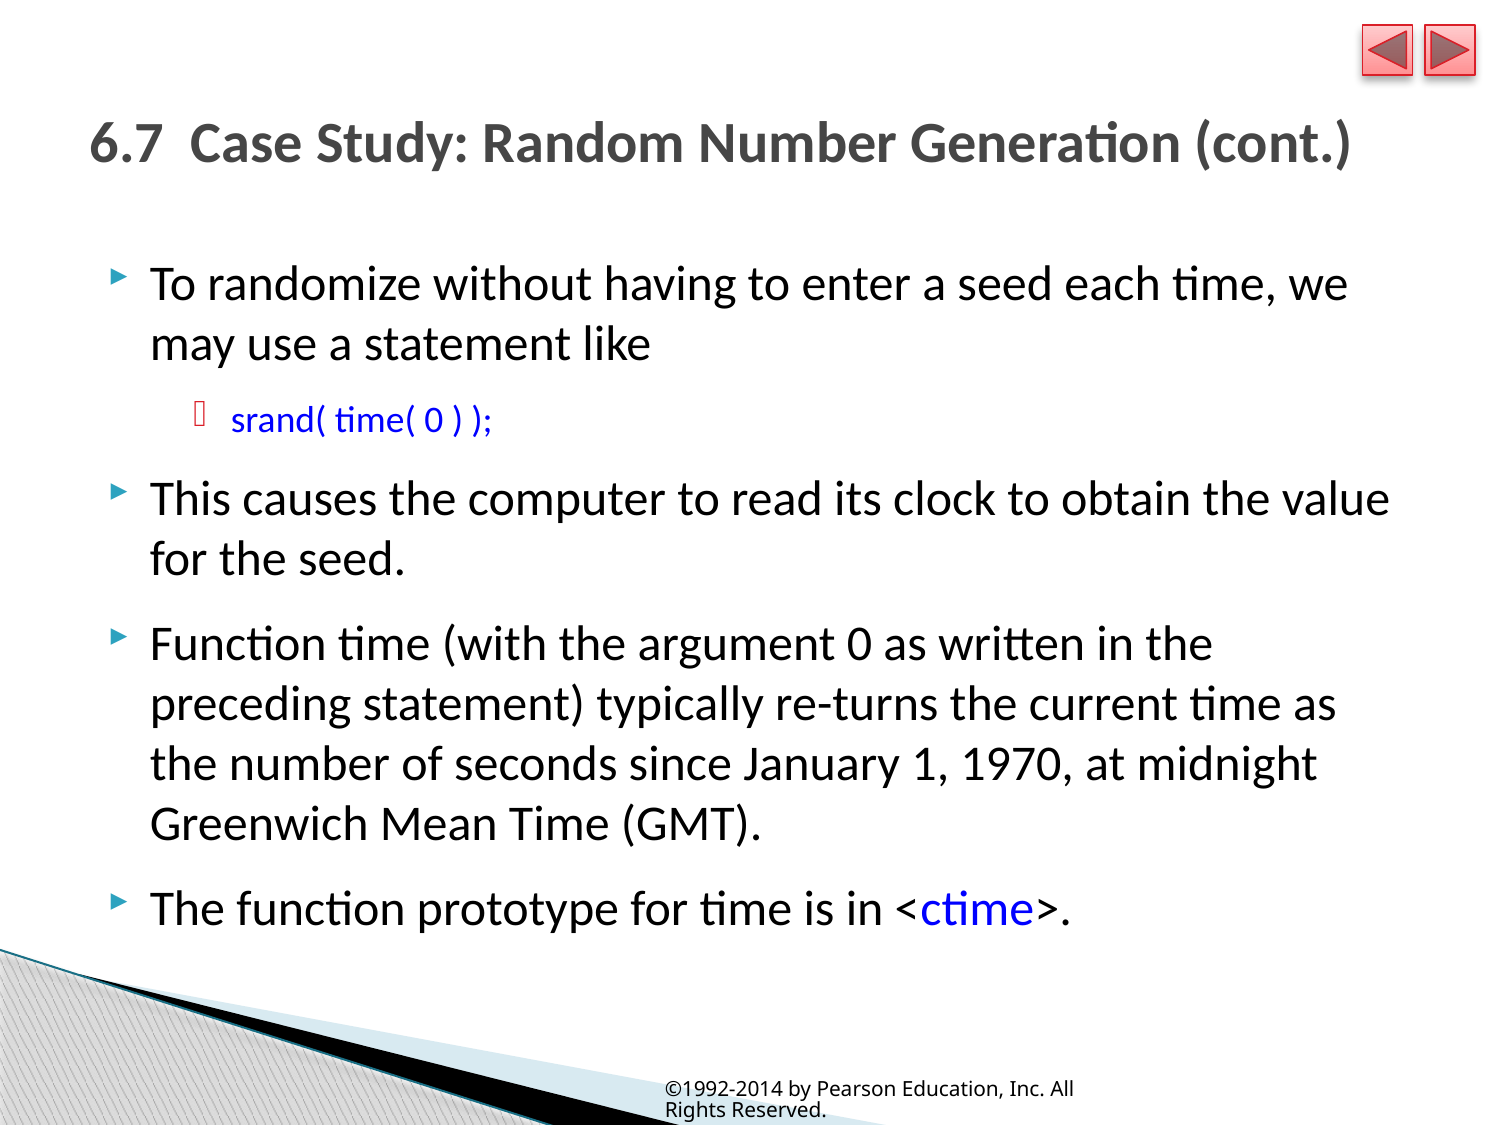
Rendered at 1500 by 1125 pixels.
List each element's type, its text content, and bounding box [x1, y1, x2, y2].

footer ©1992-2014 by Pearson Education, Inc. All Rights Reserved. [650, 1051, 1105, 1112]
title 6.7 Case Study: Random Number Generation (cont.) [75, 45, 1425, 233]
list To randomize without having to enter a seed each time, we may use a statement like srand( time( 0 ) ); This causes the computer to read its clock to obtain the value for the seed. Function time (with the argument 0 as written in the preceding statement) typically re-turns the current time as the number of seconds since January 1, 1970, at midnight Greenwich Mean Time (GMT). The function prototype for time is in <ctime>. [75, 242, 1425, 986]
